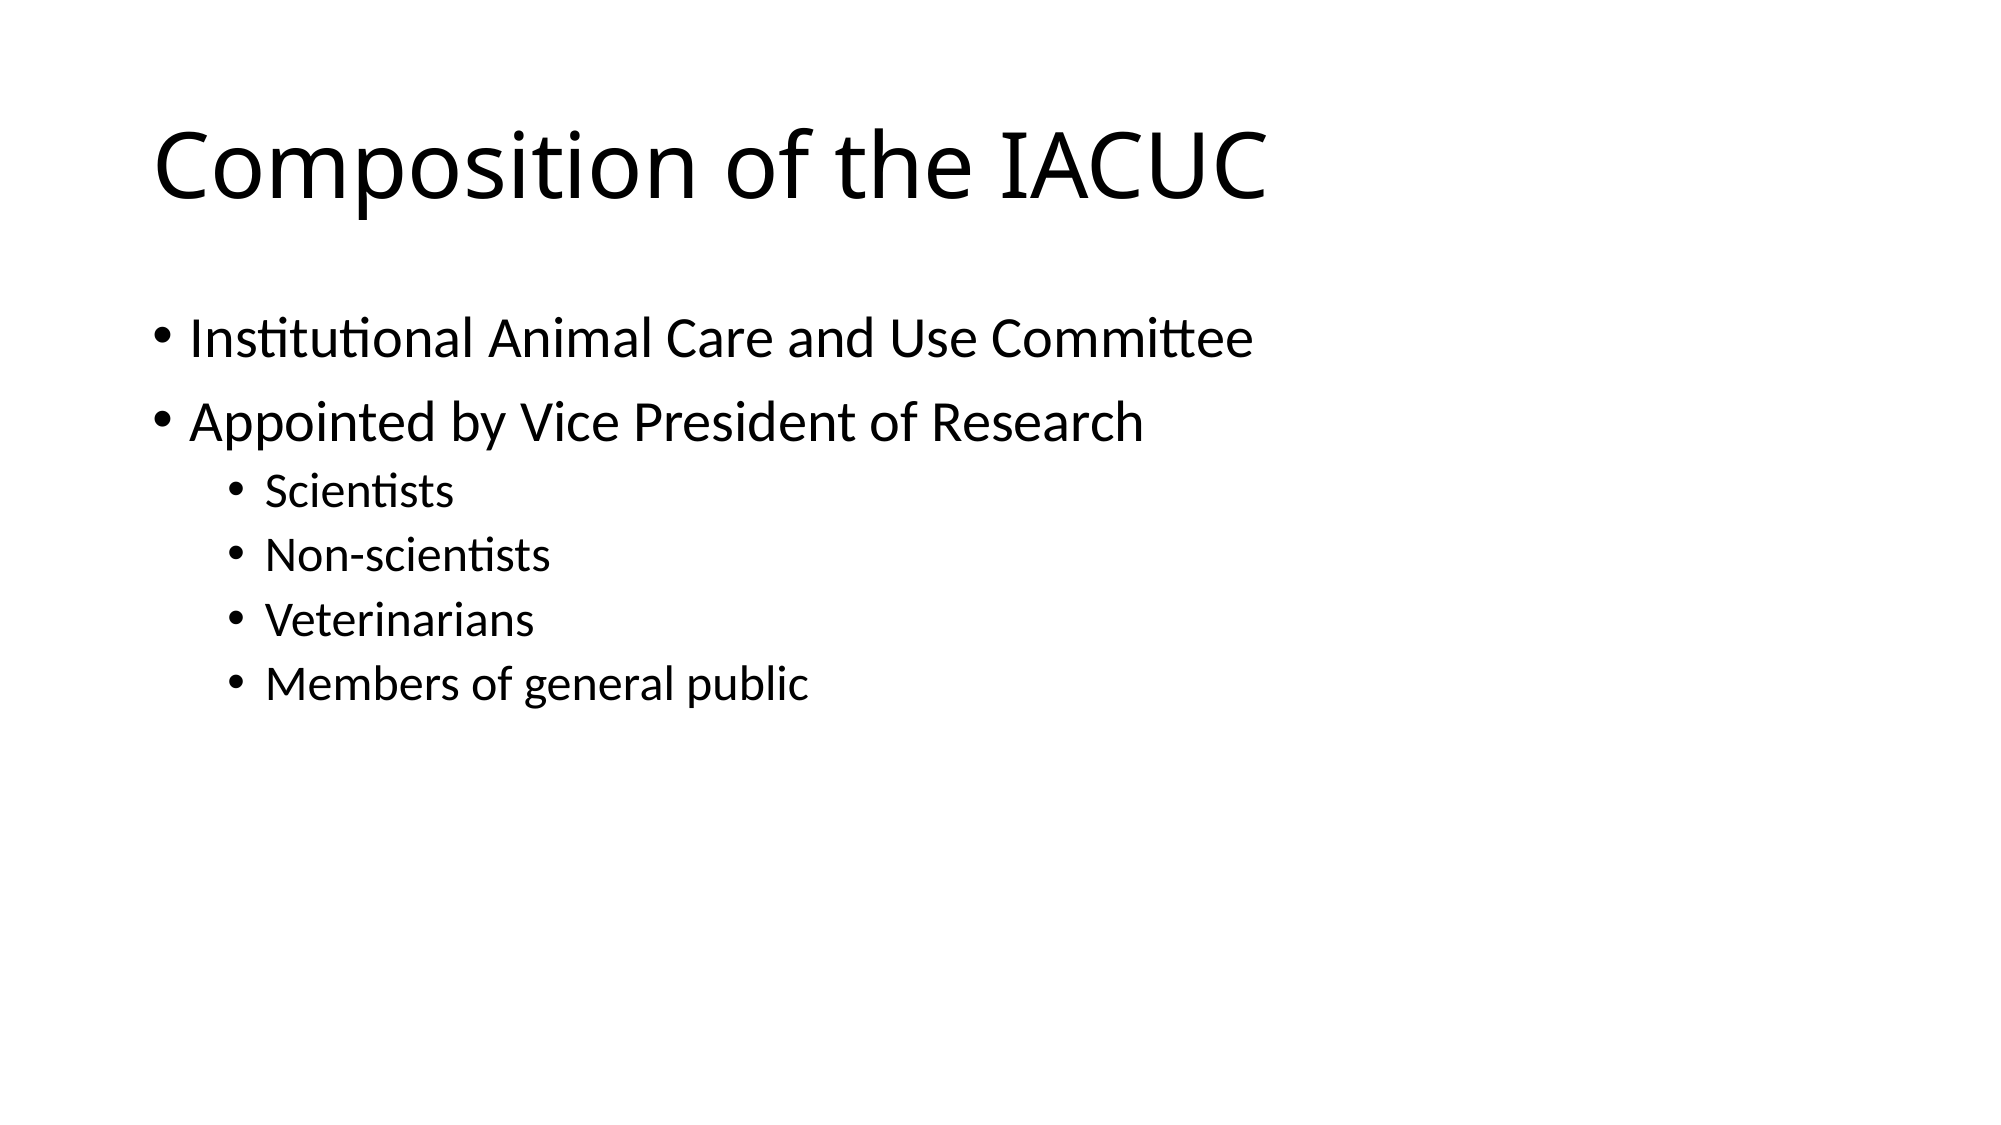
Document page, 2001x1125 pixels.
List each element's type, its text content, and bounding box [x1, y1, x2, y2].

title Composition of the IACUC [137, 59, 1863, 278]
list Institutional Animal Care and Use Committee Appointed by Vice President of Research Scientists Non-scientists Veterinarians Members of general public [137, 299, 1863, 1014]
